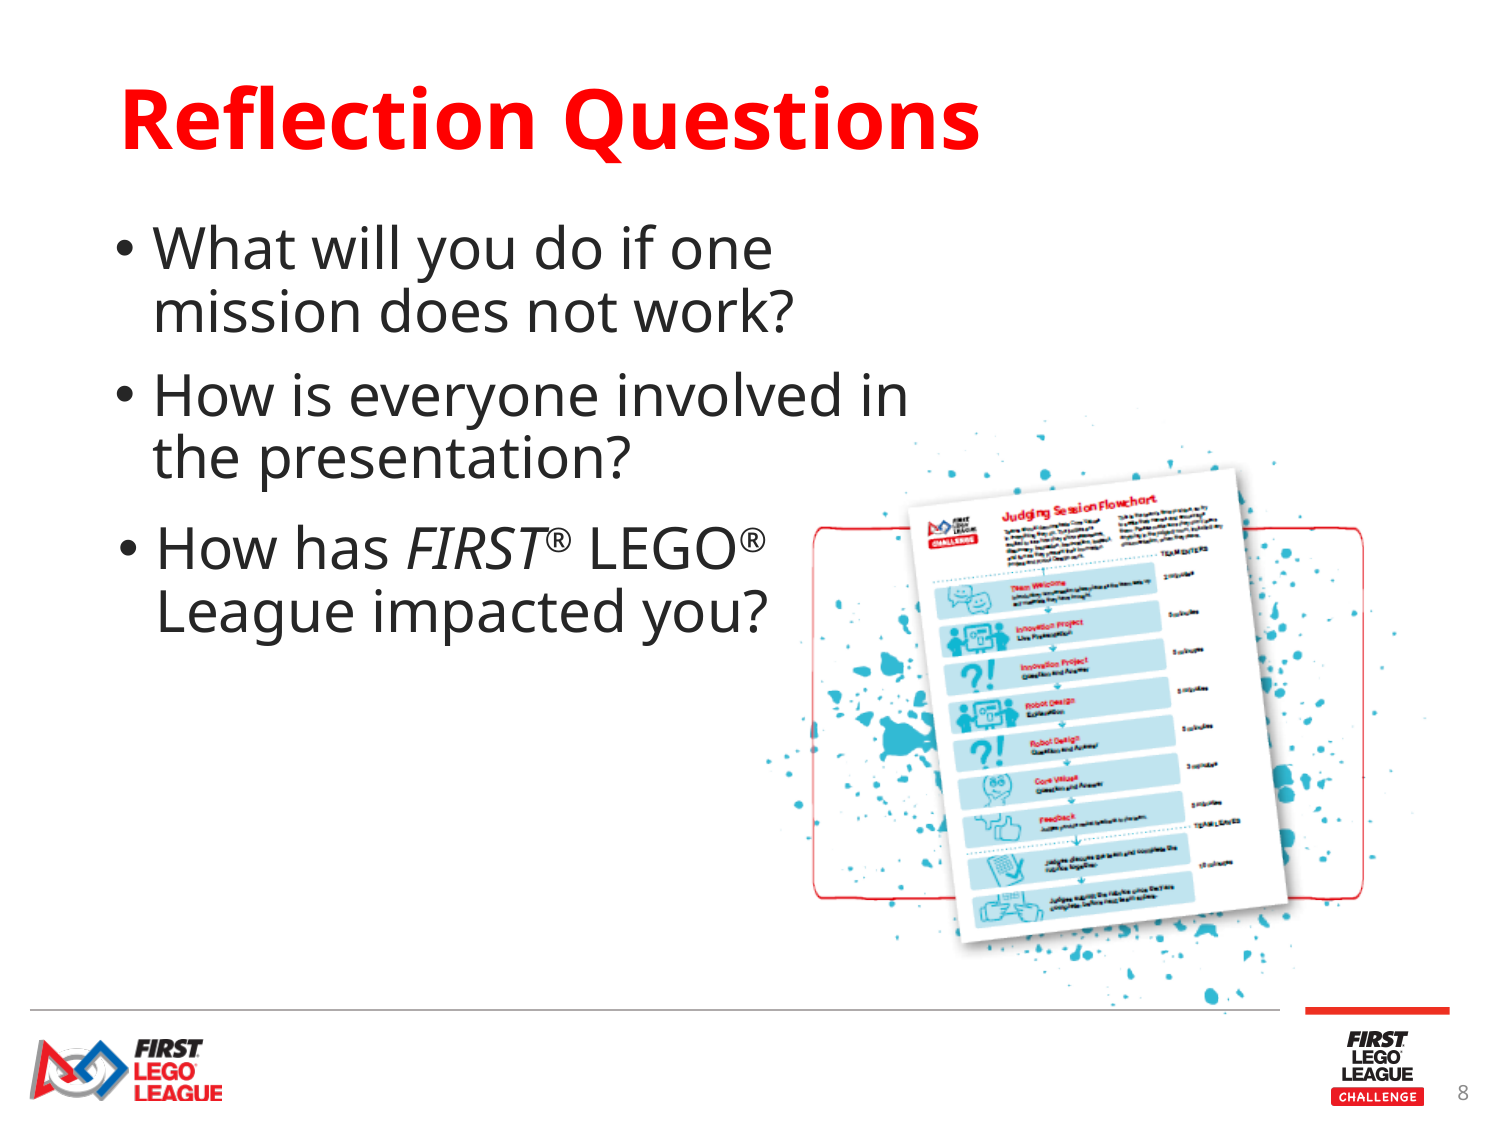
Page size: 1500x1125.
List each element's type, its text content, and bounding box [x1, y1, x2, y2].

picture [710, 400, 1455, 1047]
title Reflection Questions [103, 59, 1397, 185]
list What will you do if one mission does not work? How is everyone involved in the presentation? [99, 211, 977, 512]
text_box How has FIRST® LEGO® League impacted you? [103, 512, 710, 750]
slide_number 8 [1425, 1076, 1484, 1111]
